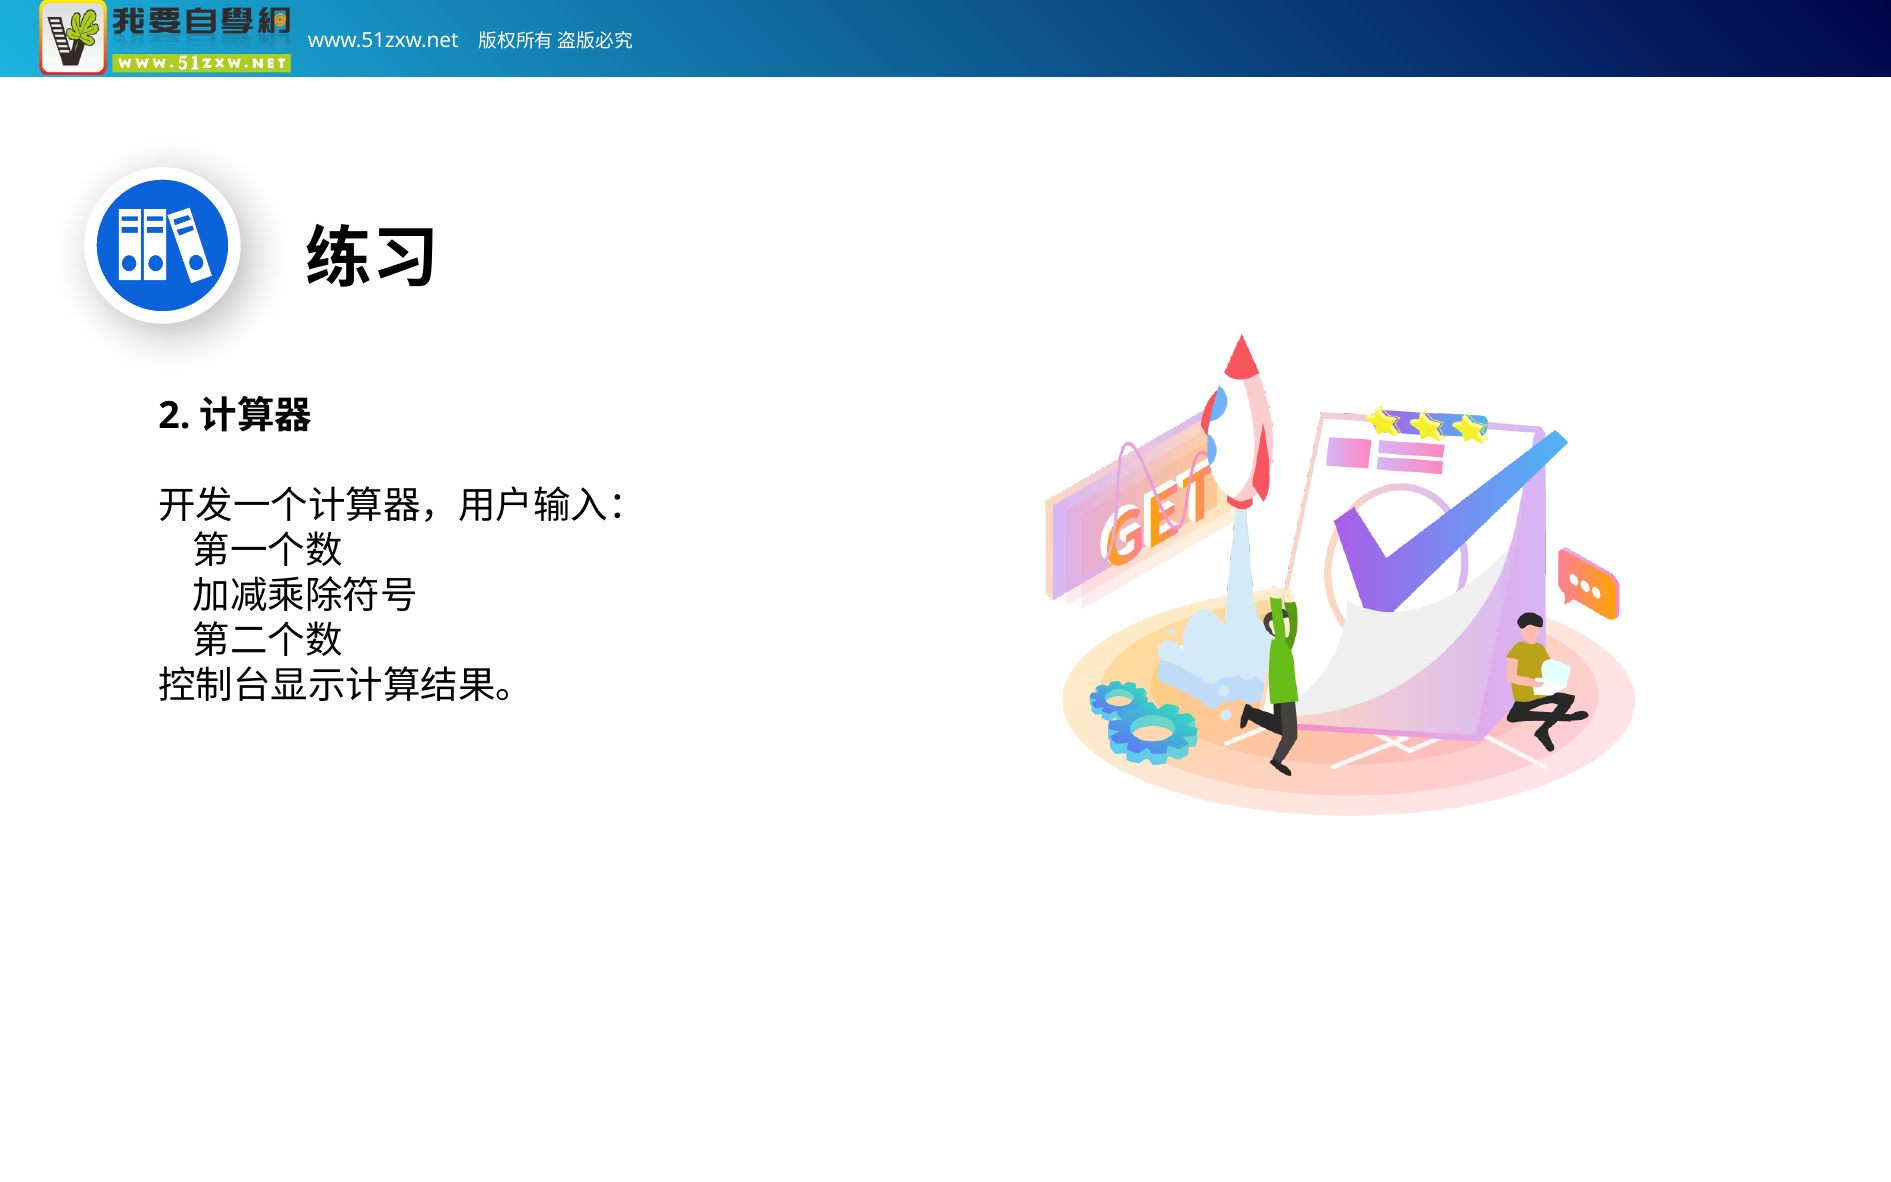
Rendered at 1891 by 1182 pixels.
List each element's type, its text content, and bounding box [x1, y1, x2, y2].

text_box 2.计算器 开发一个计算器，用户输入： 第一个数 加减乘除符号 第二个数 控制台显示计算结果。 [143, 383, 958, 714]
picture [991, 306, 1706, 839]
text_box 练习 [290, 207, 455, 303]
text_box www.51zxw.net 版权所有 盗版必究 [291, 11, 858, 59]
picture [39, 0, 291, 75]
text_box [90, 173, 235, 318]
text_box [0, 0, 1891, 78]
